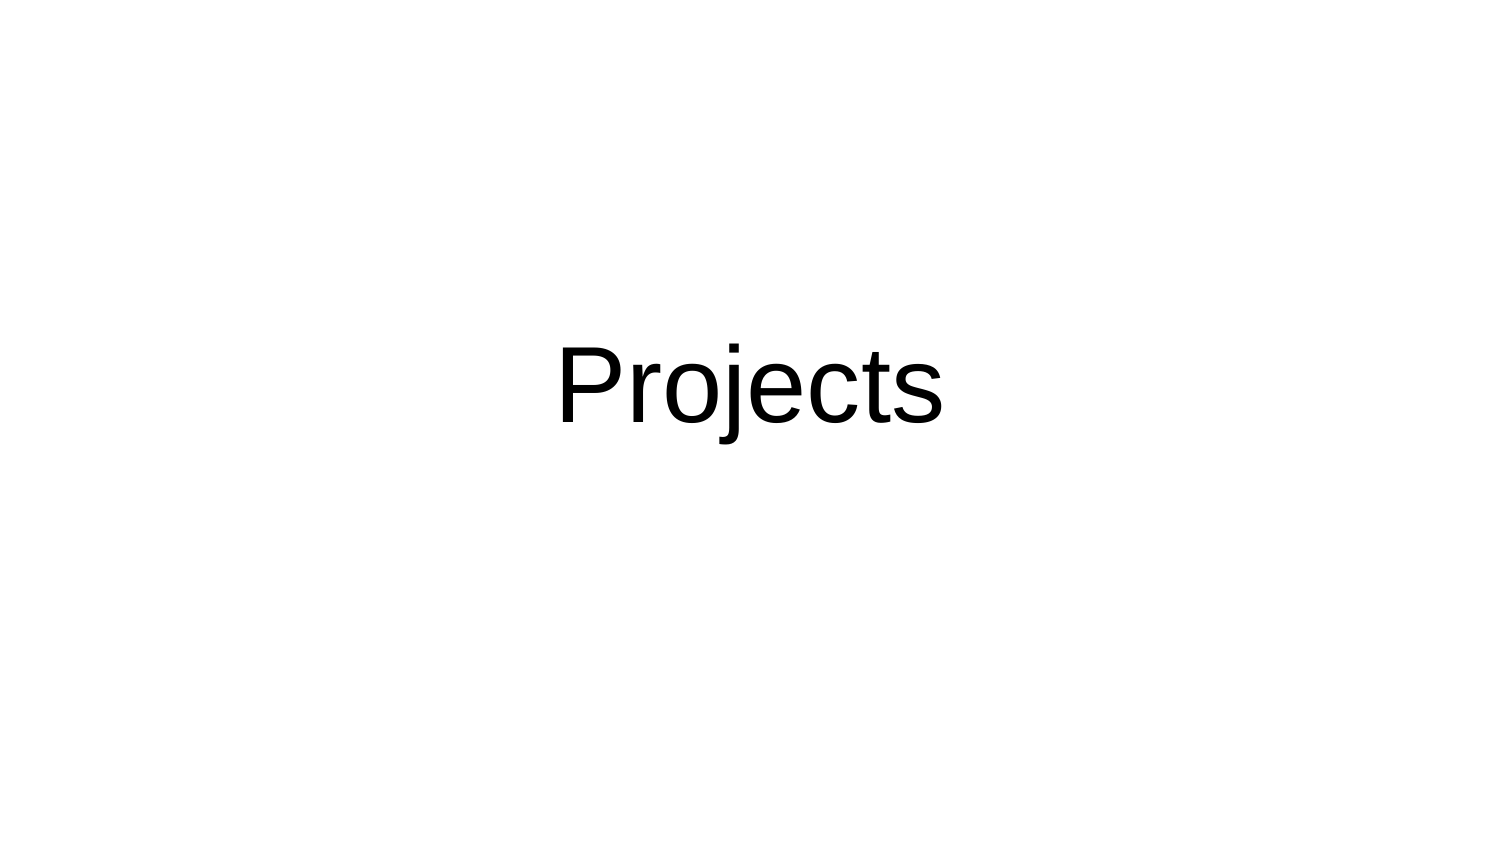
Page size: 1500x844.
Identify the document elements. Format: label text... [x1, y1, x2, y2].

title Projects [51, 122, 1449, 459]
